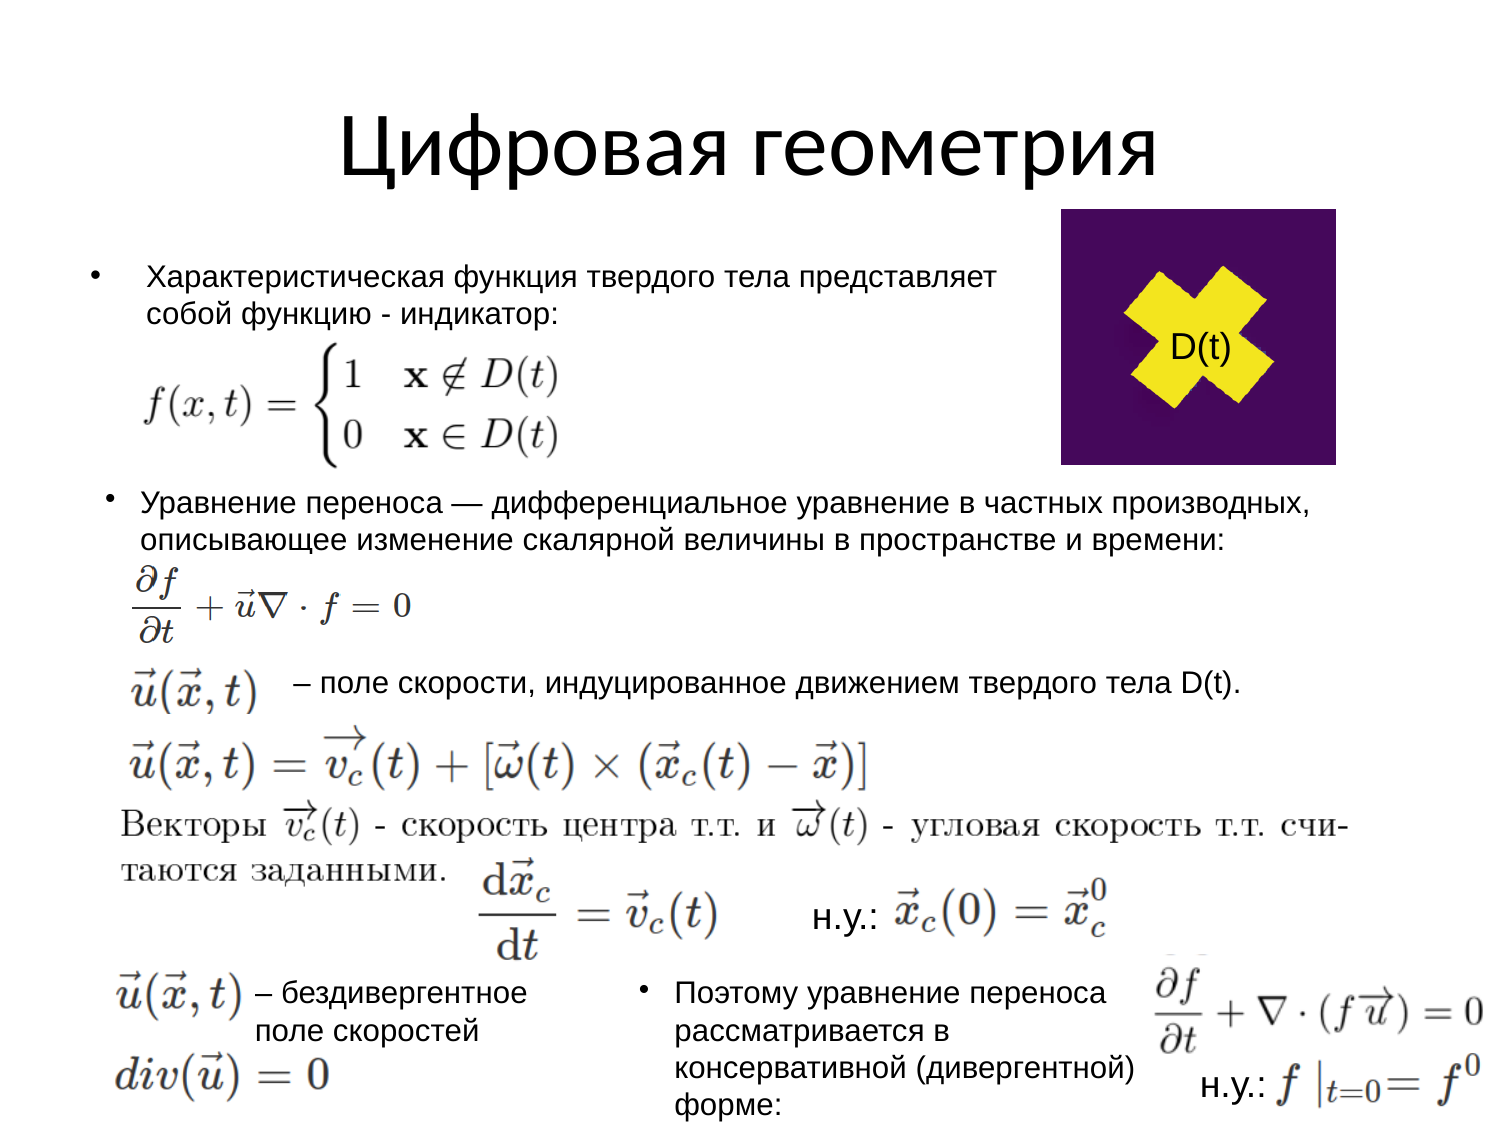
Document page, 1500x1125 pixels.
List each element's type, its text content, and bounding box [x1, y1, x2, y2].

text_box Поэтому уравнение переноса рассматривается в консервативной (дивергентной) форме: [624, 964, 1194, 1119]
text_box н.у.: [797, 903, 879, 942]
picture [134, 332, 572, 481]
text_box – поле скорости, индуцированное движением твердого тела D(t). [275, 654, 1425, 715]
picture [1061, 209, 1336, 466]
text_box Характеристическая функция твердого тела представляет собой функцию - индикатор: [75, 249, 1050, 392]
text_box Уравнение переноса — дифференциальное уравнение в частных производных, описывающее изменение скалярной величины в пространстве и времени: [89, 474, 1470, 672]
text_box – бездивергентное поле скоростей [259, 964, 555, 1045]
picture [1133, 954, 1500, 1111]
picture [104, 957, 256, 1036]
picture [108, 1044, 346, 1112]
picture [111, 554, 1357, 976]
text_box Цифровая геометрия [75, 45, 1425, 233]
text_box н.у.: [1184, 1074, 1269, 1110]
